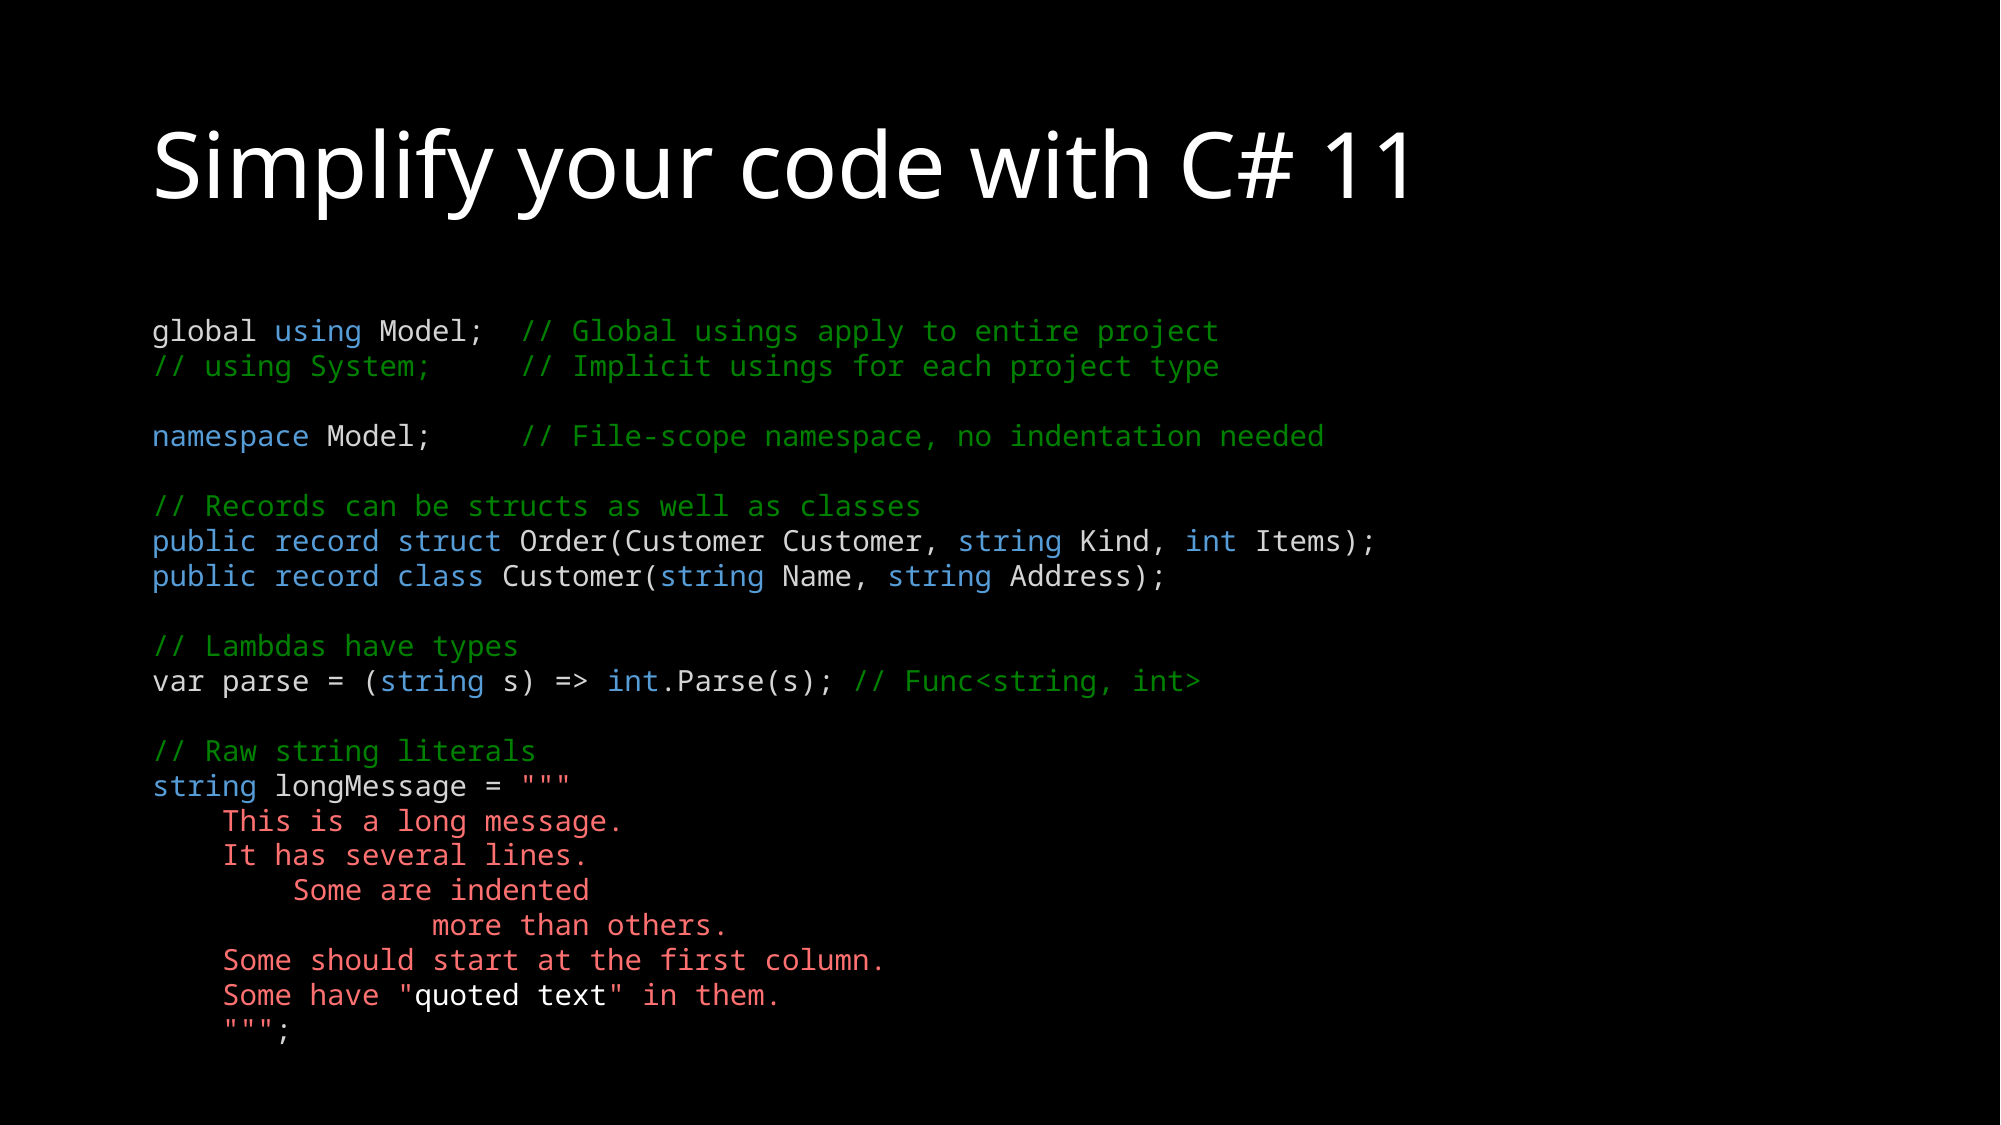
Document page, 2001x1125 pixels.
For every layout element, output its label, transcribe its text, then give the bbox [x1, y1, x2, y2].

text_box global using Model; // Global usings apply to entire project // using System; // Implicit usings for each project type namespace Model; // File-scope namespace, no indentation needed // Records can be structs as well as classes public record struct Order(Customer Customer, string Kind, int Items); public record class Customer(string Name, string Address); // Lambdas have types var parse = (string s) => int.Parse(s); // Func<string, int> // Raw string literals string longMessage = """ This is a long message. It has several lines. Some are indented more than others. Some should start at the first column. Some have "quoted text" in them. """; [137, 304, 1722, 1054]
title Simplify your code with C# 11 [137, 59, 1863, 278]
